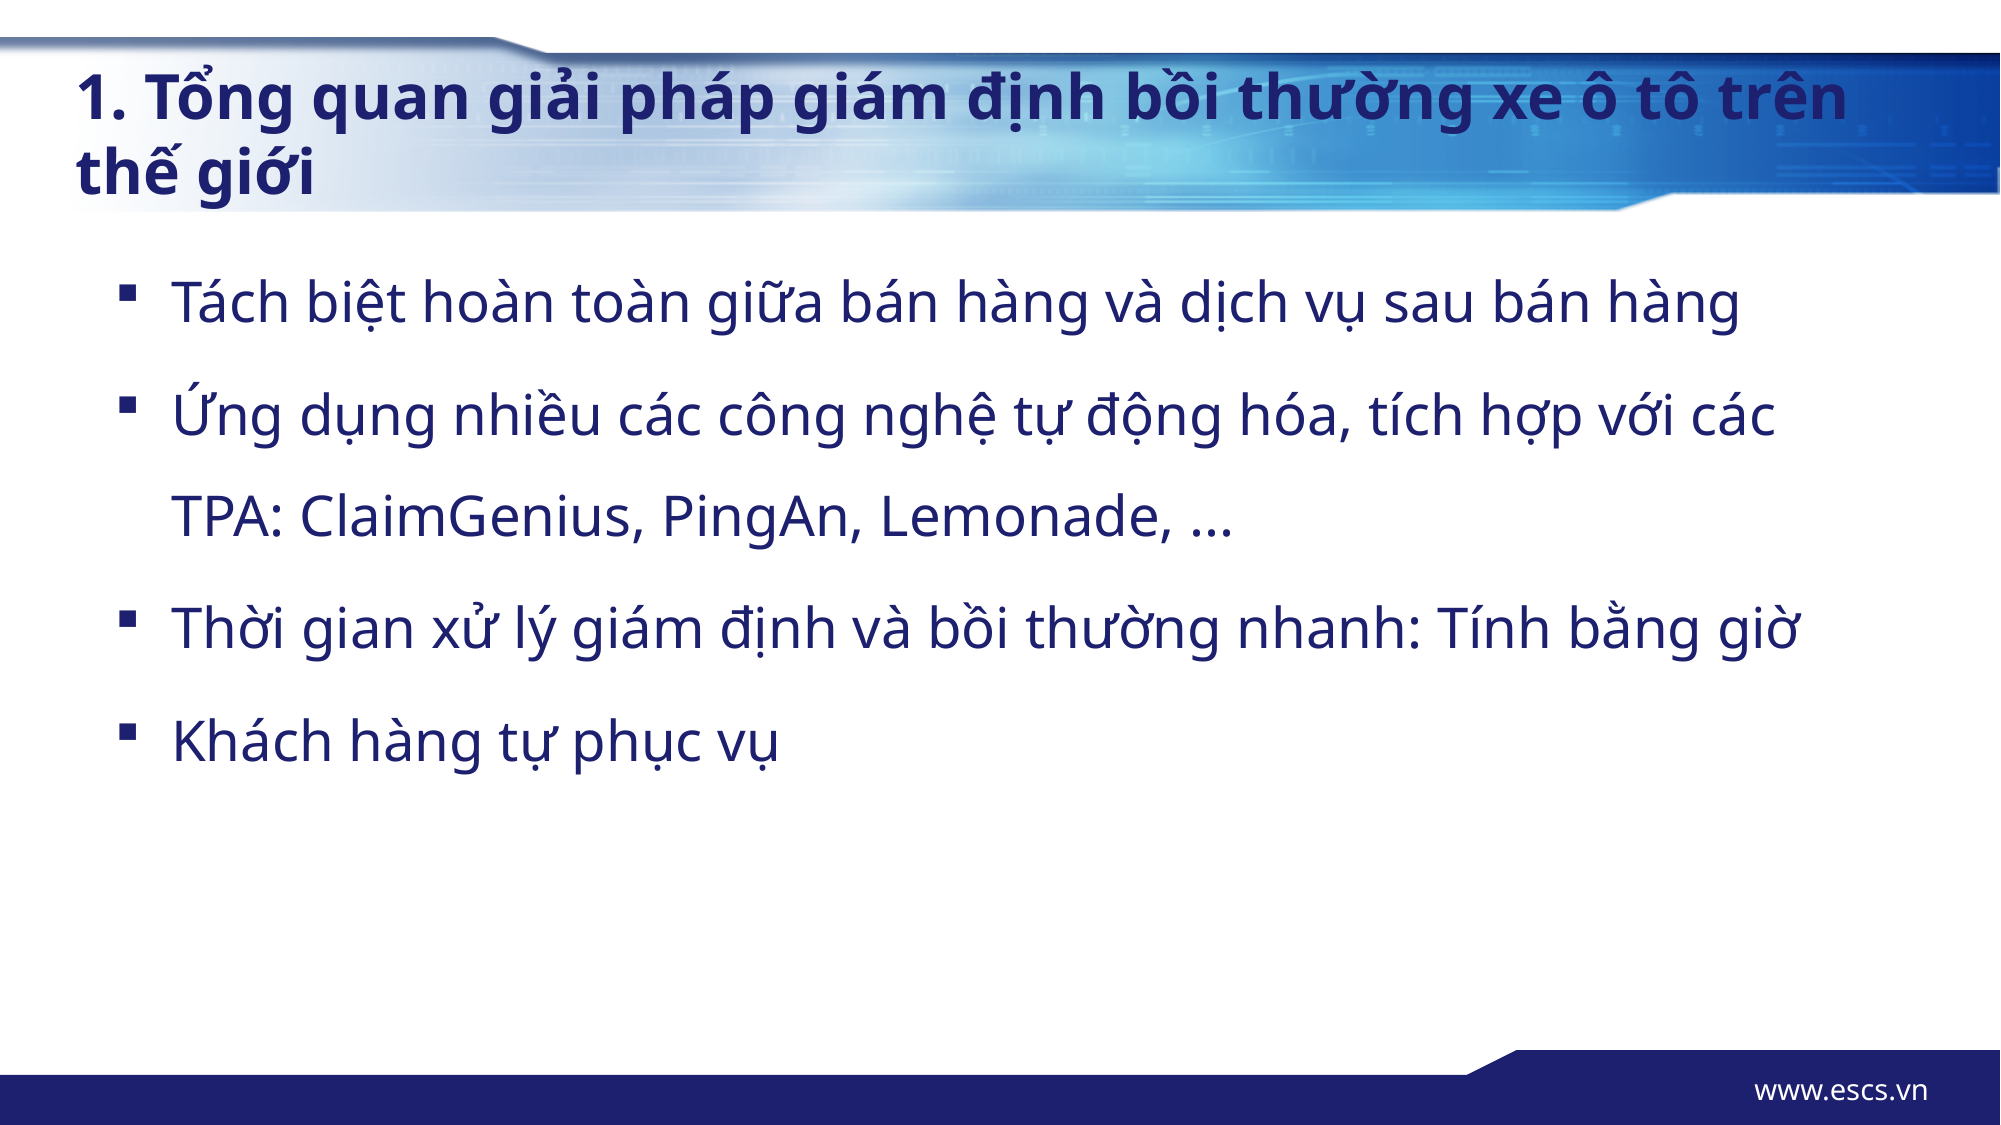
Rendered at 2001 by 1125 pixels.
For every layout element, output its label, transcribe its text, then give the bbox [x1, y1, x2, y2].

list Tách biệt hoàn toàn giữa bán hàng và dịch vụ sau bán hàng Ứng dụng nhiều các công nghệ tự động hóa, tích hợp với các TPA: ClaimGenius, PingAn, Lemonade, ... Thời gian xử lý giám định và bồi thường nhanh: Tính bằng giờ Khách hàng tự phục vụ [99, 224, 1900, 1050]
text_box 1. Tổng quan giải pháp giám định bồi thường xe ô tô trên thế giới [59, 86, 1980, 179]
text_box www.escs.vn [1683, 1051, 2000, 1125]
picture [0, 37, 2000, 213]
